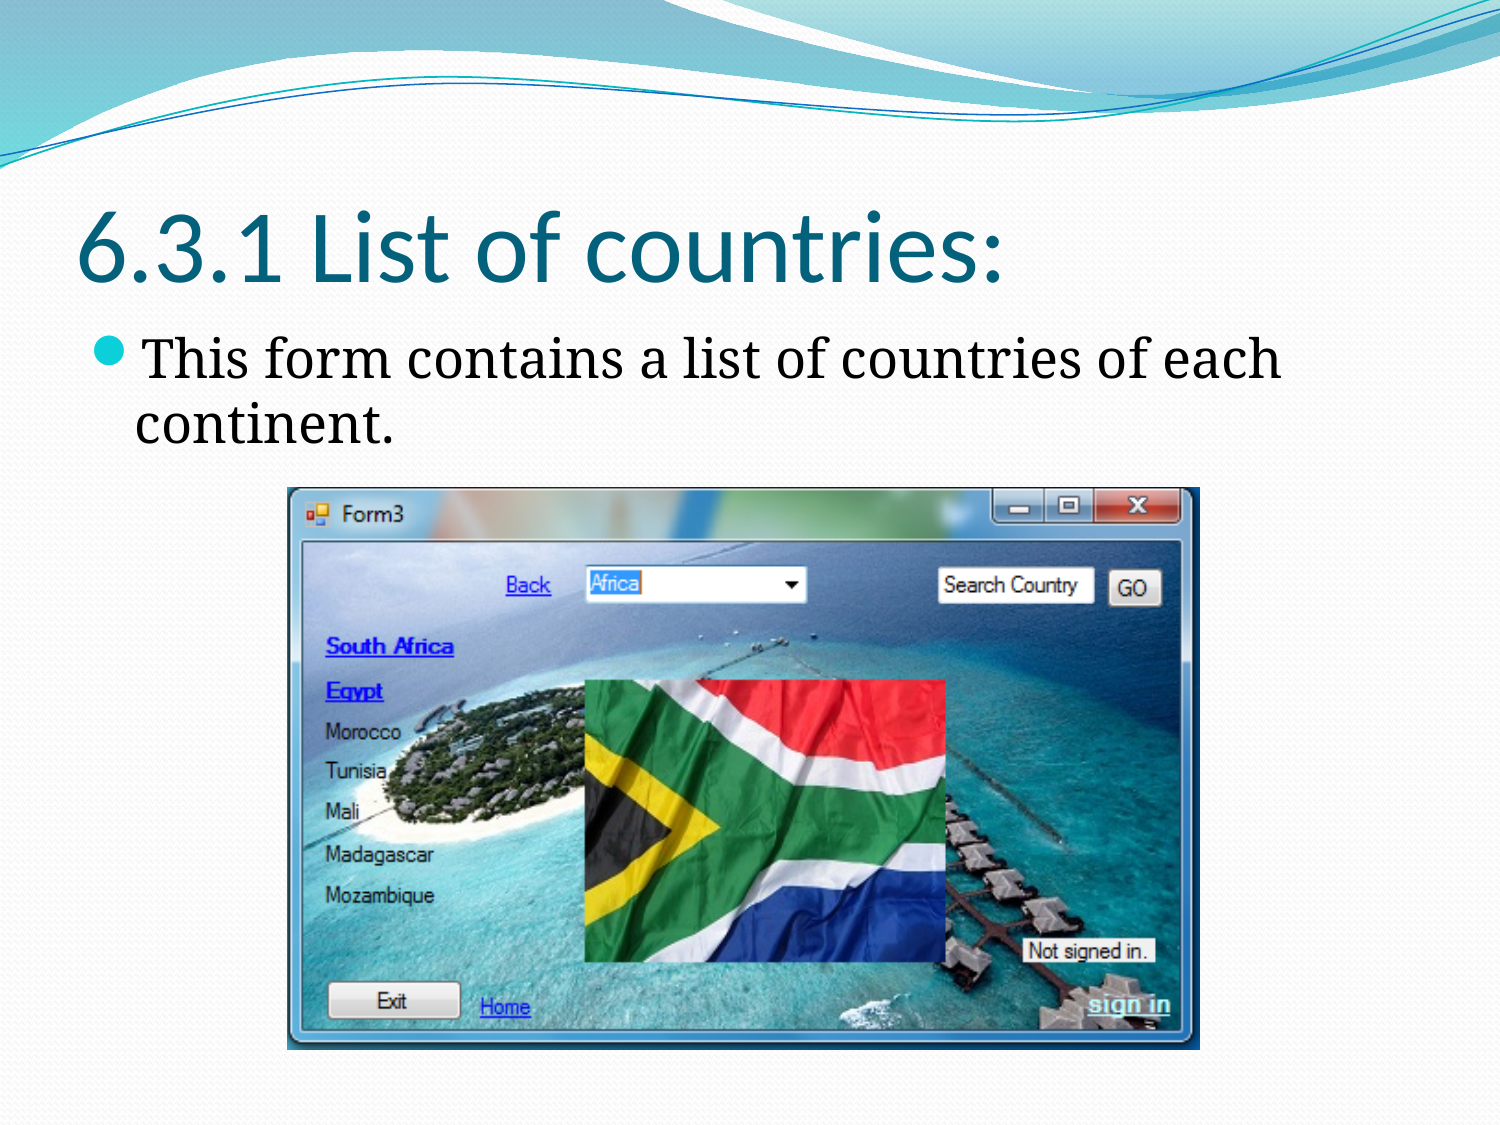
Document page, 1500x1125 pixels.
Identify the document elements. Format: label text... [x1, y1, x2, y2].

title 6.3.1 List of countries: [75, 115, 1425, 303]
picture [287, 487, 1201, 1051]
list This form contains a list of countries of each continent. [75, 317, 1425, 1038]
